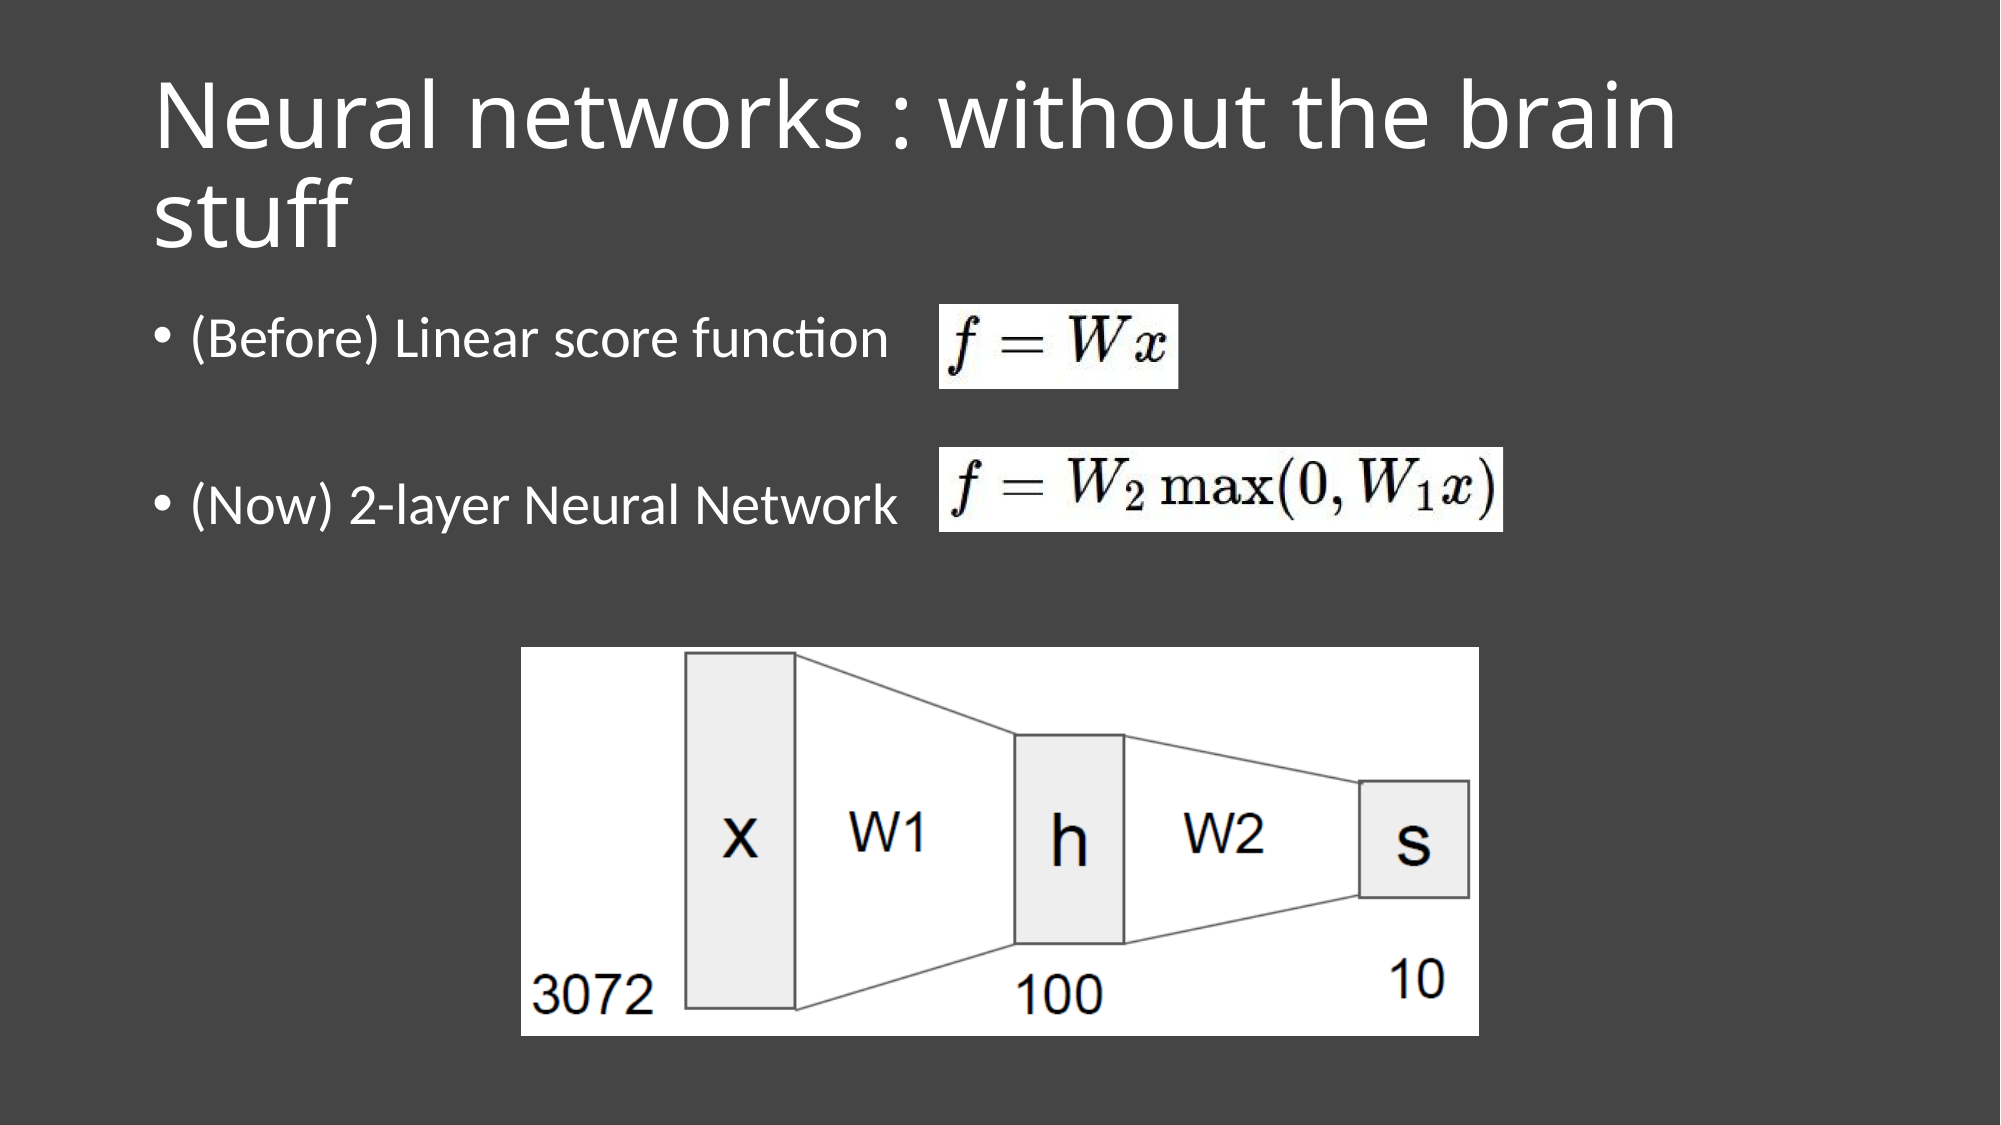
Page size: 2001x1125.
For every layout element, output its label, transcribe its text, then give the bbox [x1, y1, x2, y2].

list (Before) Linear score function (Now) 2-layer Neural Network [137, 299, 1863, 1014]
title Neural networks : without the brain stuff [137, 59, 1863, 278]
picture [521, 647, 1479, 1036]
picture [939, 447, 1504, 532]
picture [938, 304, 1179, 389]
